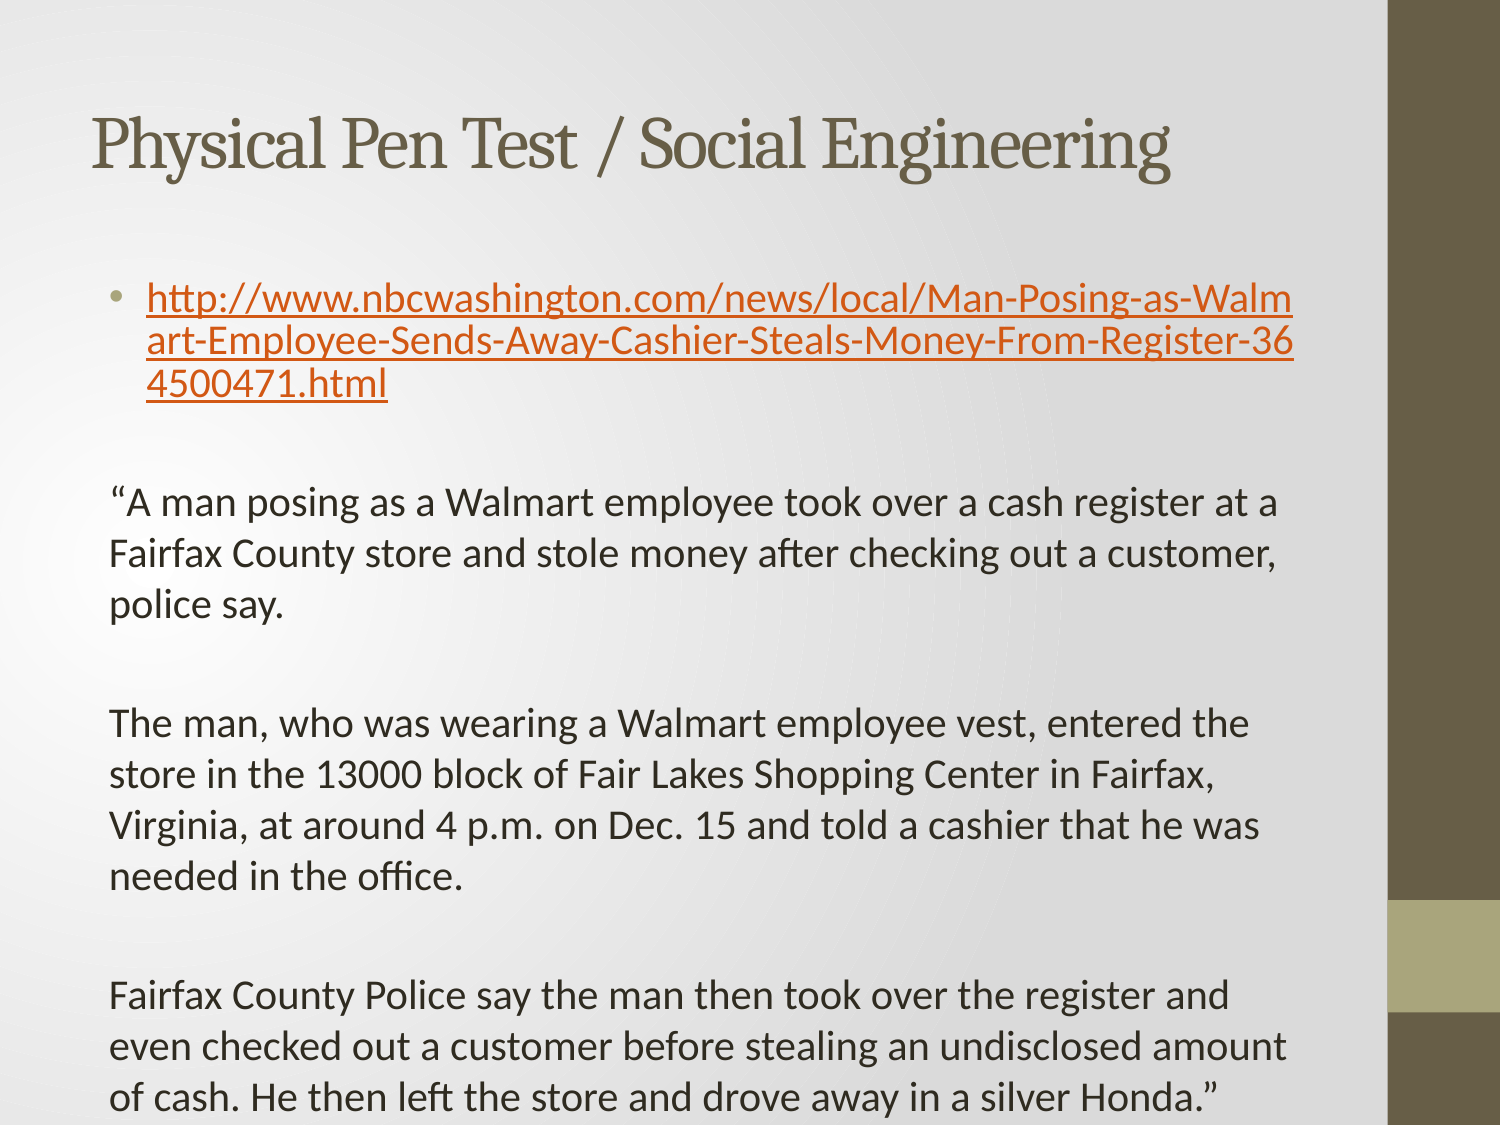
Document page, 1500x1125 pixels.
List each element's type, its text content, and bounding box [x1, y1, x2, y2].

list http://www.nbcwashington.com/news/local/Man-Posing-as-Walmart-Employee-Sends-Away-Cashier-Steals-Money-From-Register-364500471.html “A man posing as a Walmart employee took over a cash register at a Fairfax County store and stole money after checking out a customer, police say. The man, who was wearing a Walmart employee vest, entered the store in the 13000 block of Fair Lakes Shopping Center in Fairfax, Virginia, at around 4 p.m. on Dec. 15 and told a cashier that he was needed in the office. Fairfax County Police say the man then took over the register and even checked out a customer before stealing an undisclosed amount of cash. He then left the store and drove away in a silver Honda.” [75, 262, 1325, 1050]
title Physical Pen Test / Social Engineering [75, 45, 1325, 233]
